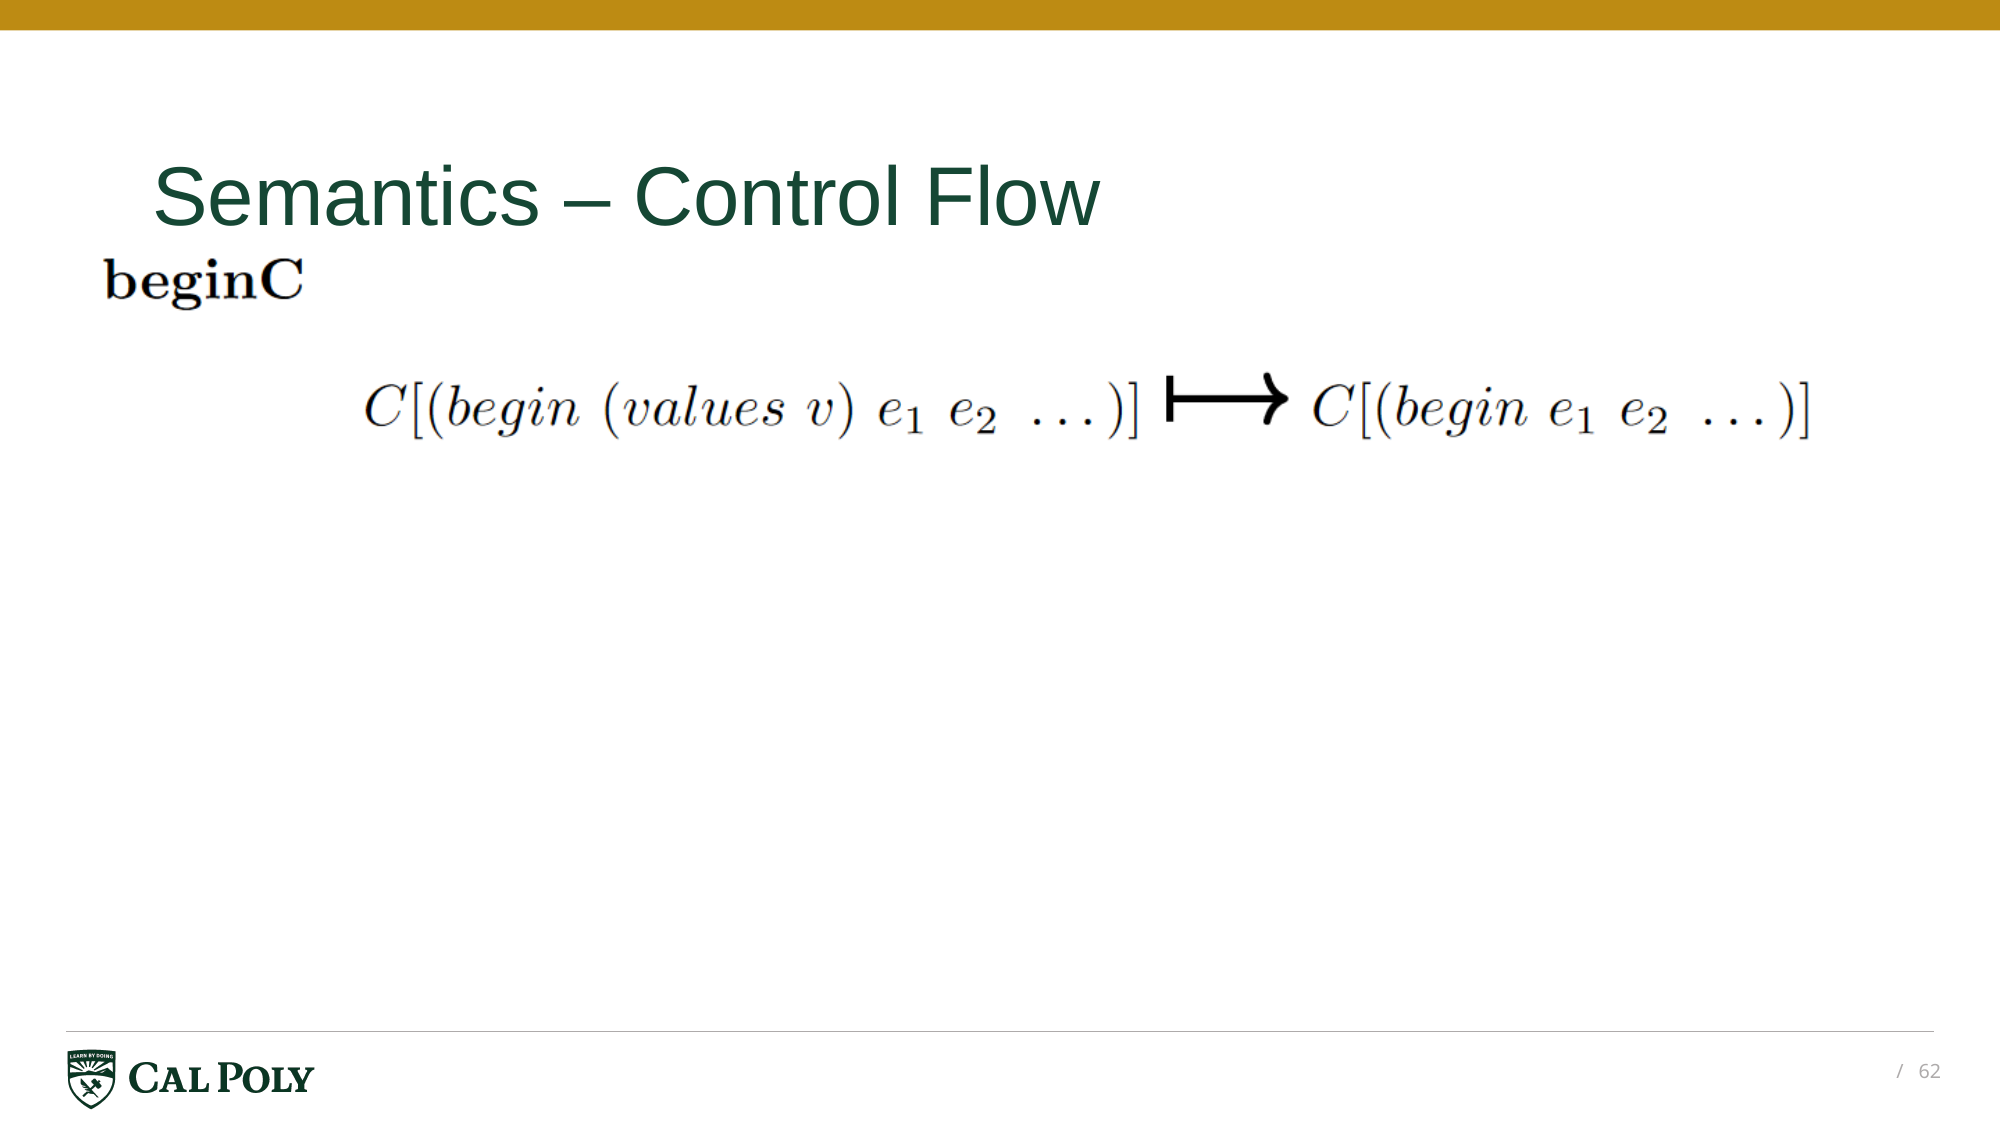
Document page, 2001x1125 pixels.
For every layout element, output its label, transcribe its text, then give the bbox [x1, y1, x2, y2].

picture [43, 1025, 338, 1125]
slide_number / 62 [1866, 1041, 1956, 1102]
title Semantics – Control Flow [137, 147, 1888, 250]
picture [95, 249, 1846, 489]
